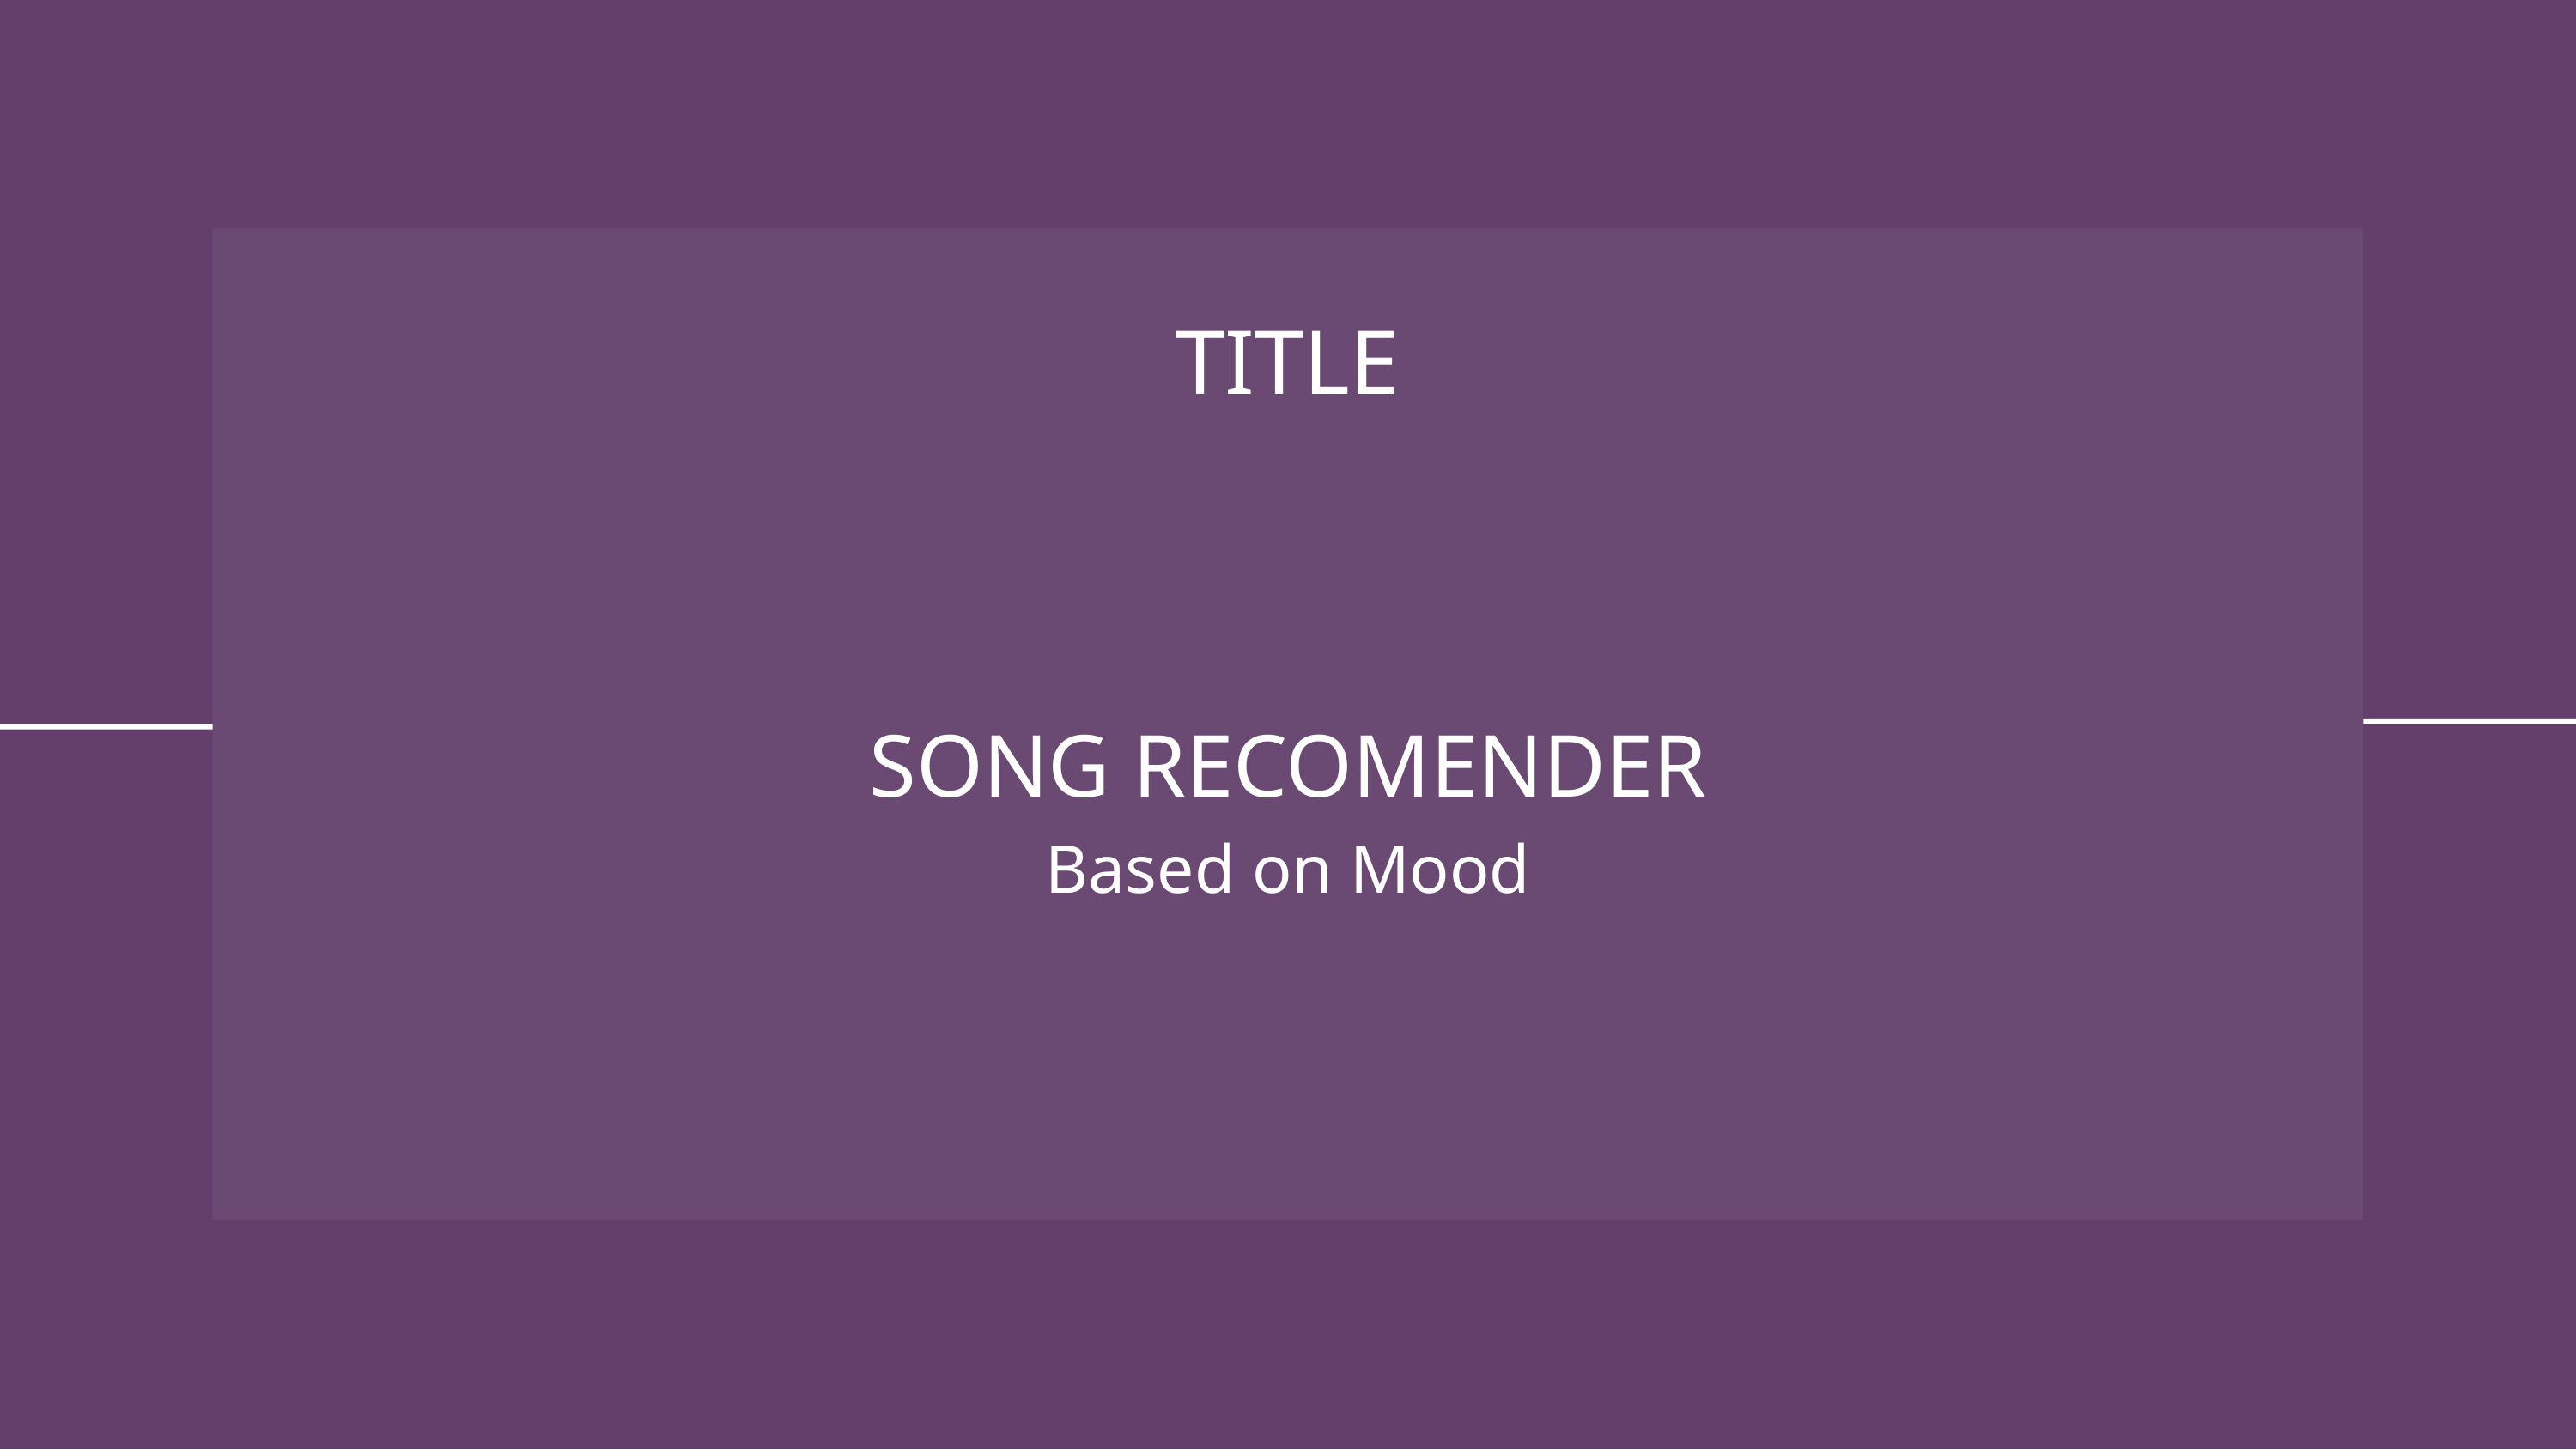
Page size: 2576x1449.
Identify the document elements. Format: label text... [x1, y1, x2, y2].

text_box [212, 228, 2364, 1221]
text_box TITLE [1173, 288, 1402, 413]
text_box [2363, 718, 2576, 724]
text_box [0, 724, 213, 730]
text_box SONG RECOMENDER Based on Mood [650, 694, 1926, 906]
